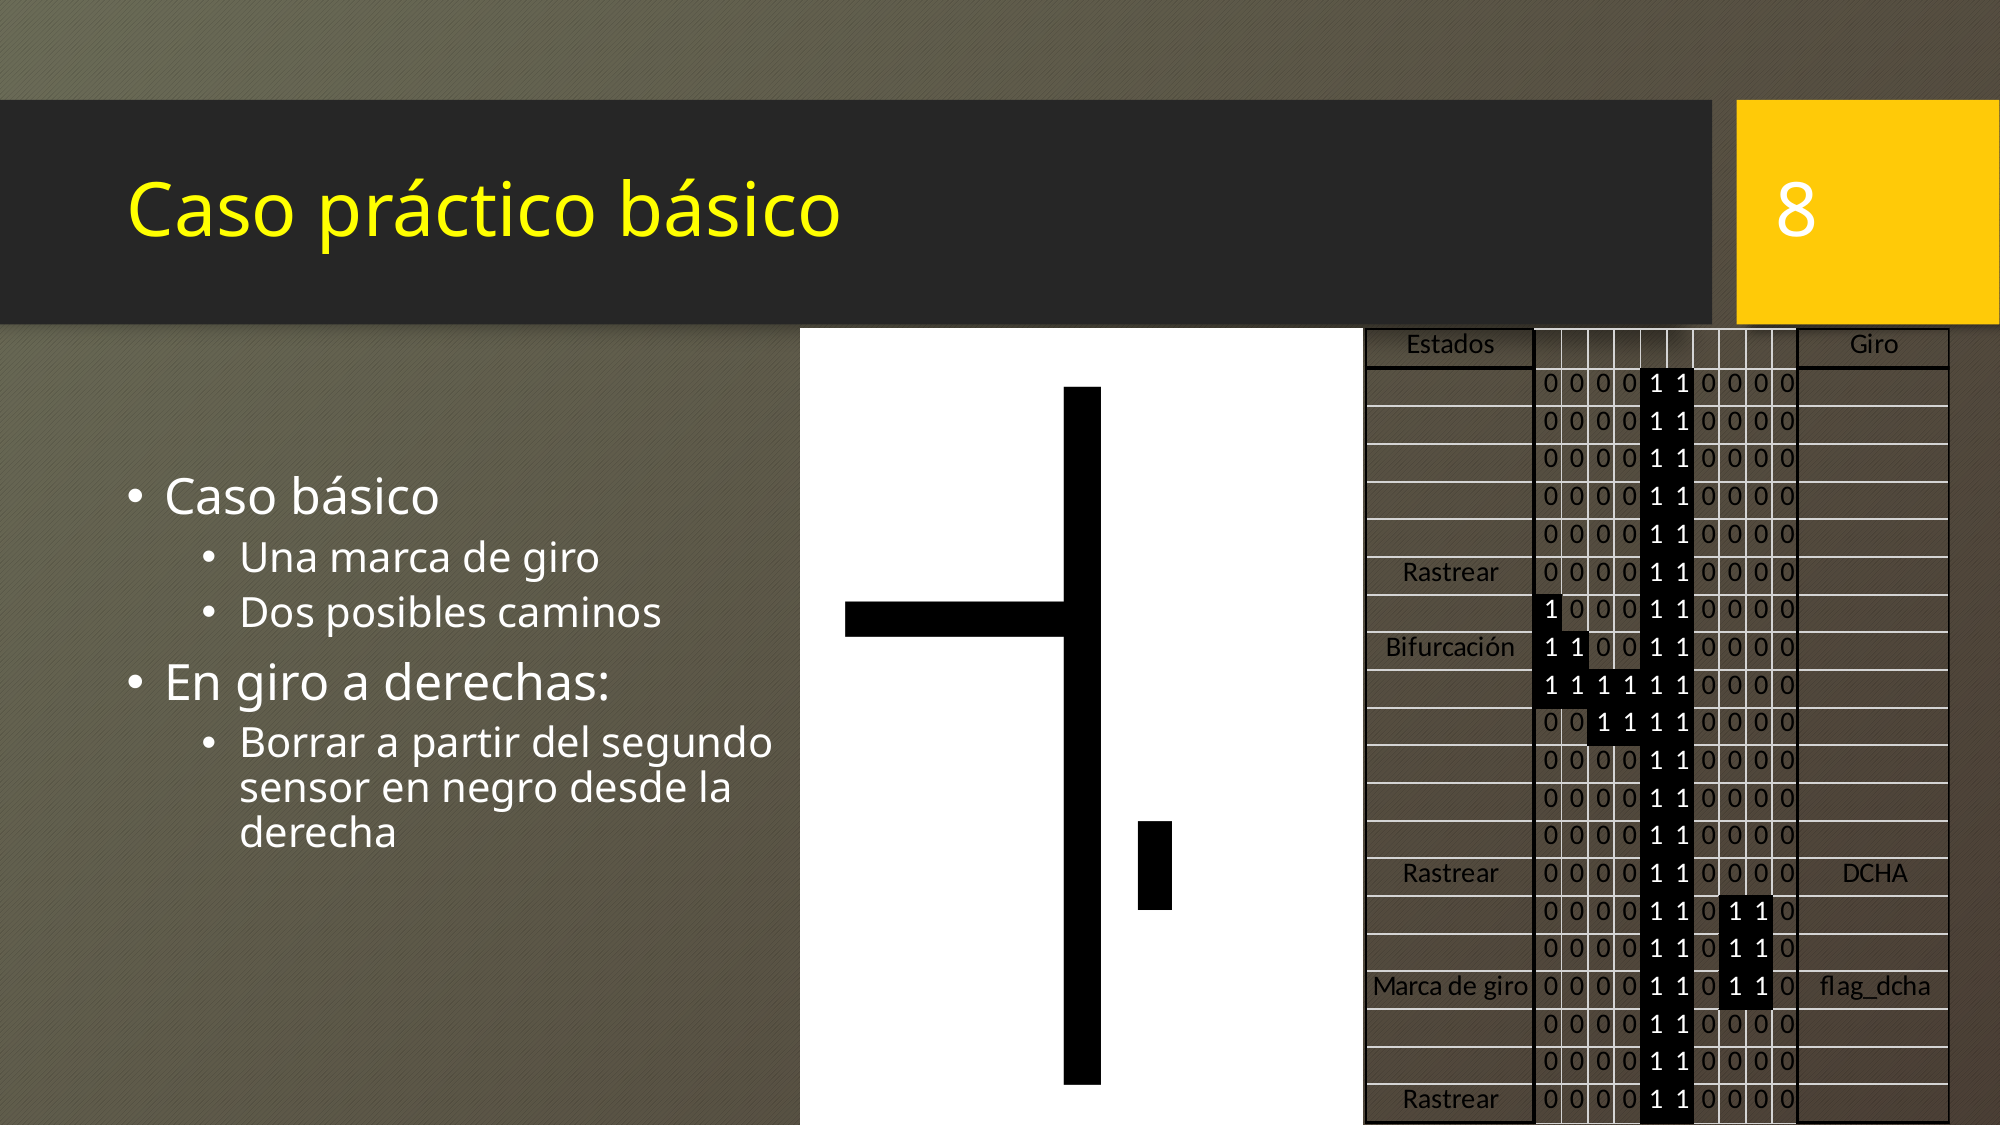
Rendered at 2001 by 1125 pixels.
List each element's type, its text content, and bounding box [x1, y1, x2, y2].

list Caso básico Una marca de giro Dos posibles caminos En giro a derechas: Borrar a partir del segundo sensor en negro desde la derecha [111, 383, 799, 974]
title Caso práctico básico [111, 123, 1689, 301]
picture [0, 325, 2000, 1125]
slide_number 8 [1760, 123, 1950, 303]
